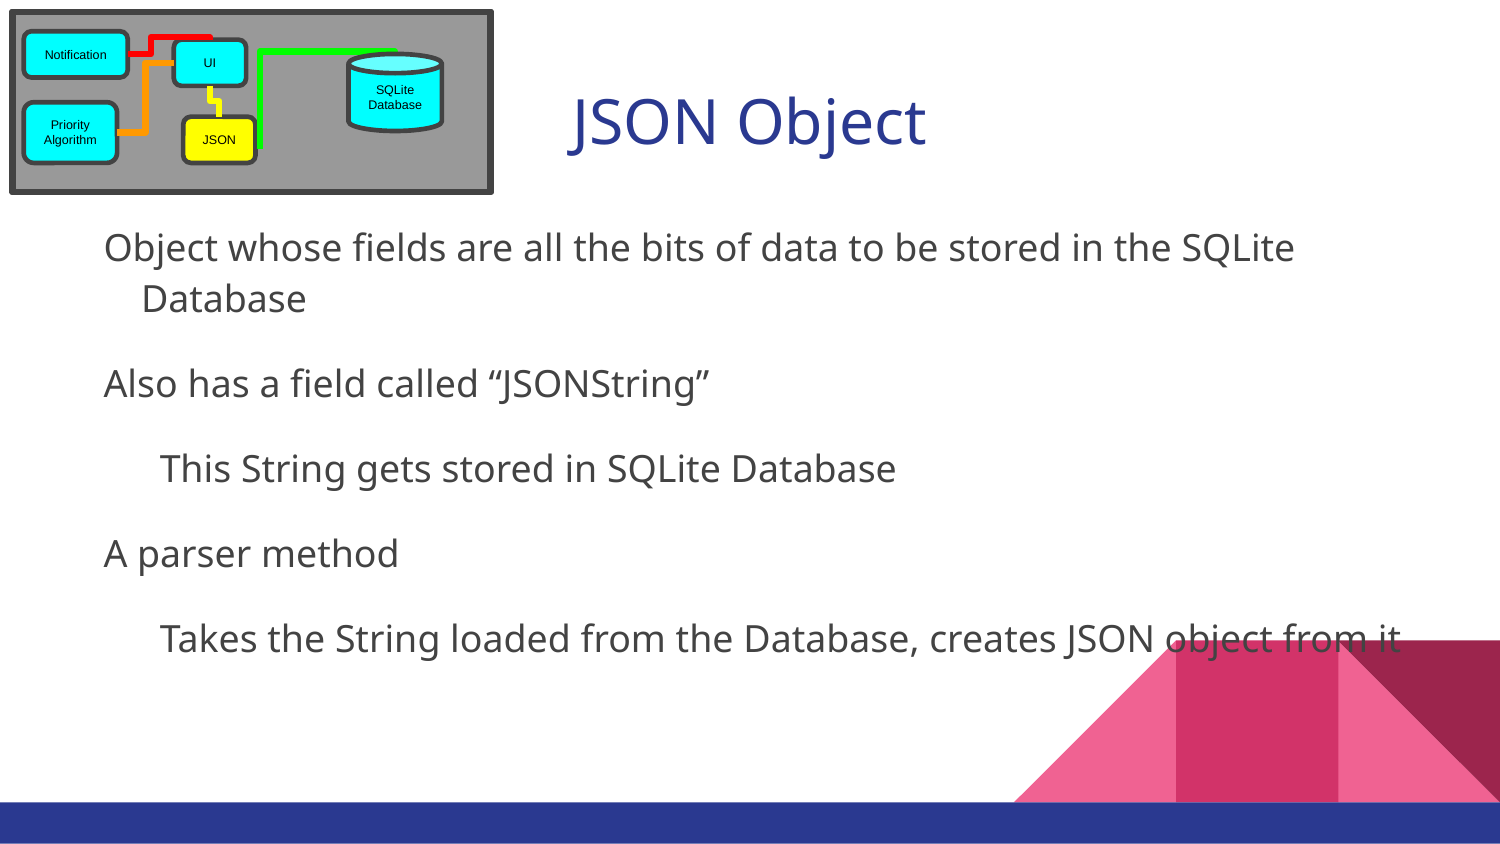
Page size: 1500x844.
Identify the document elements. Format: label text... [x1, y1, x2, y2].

list Object whose fields are all the bits of data to be stored in the SQLite Database Also has a field called “JSONString” This String gets stored in SQLite Database A parser method Takes the String loaded from the Database, creates JSON object from it [51, 201, 1449, 750]
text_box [12, 11, 491, 193]
title JSON Object [496, 67, 1449, 167]
